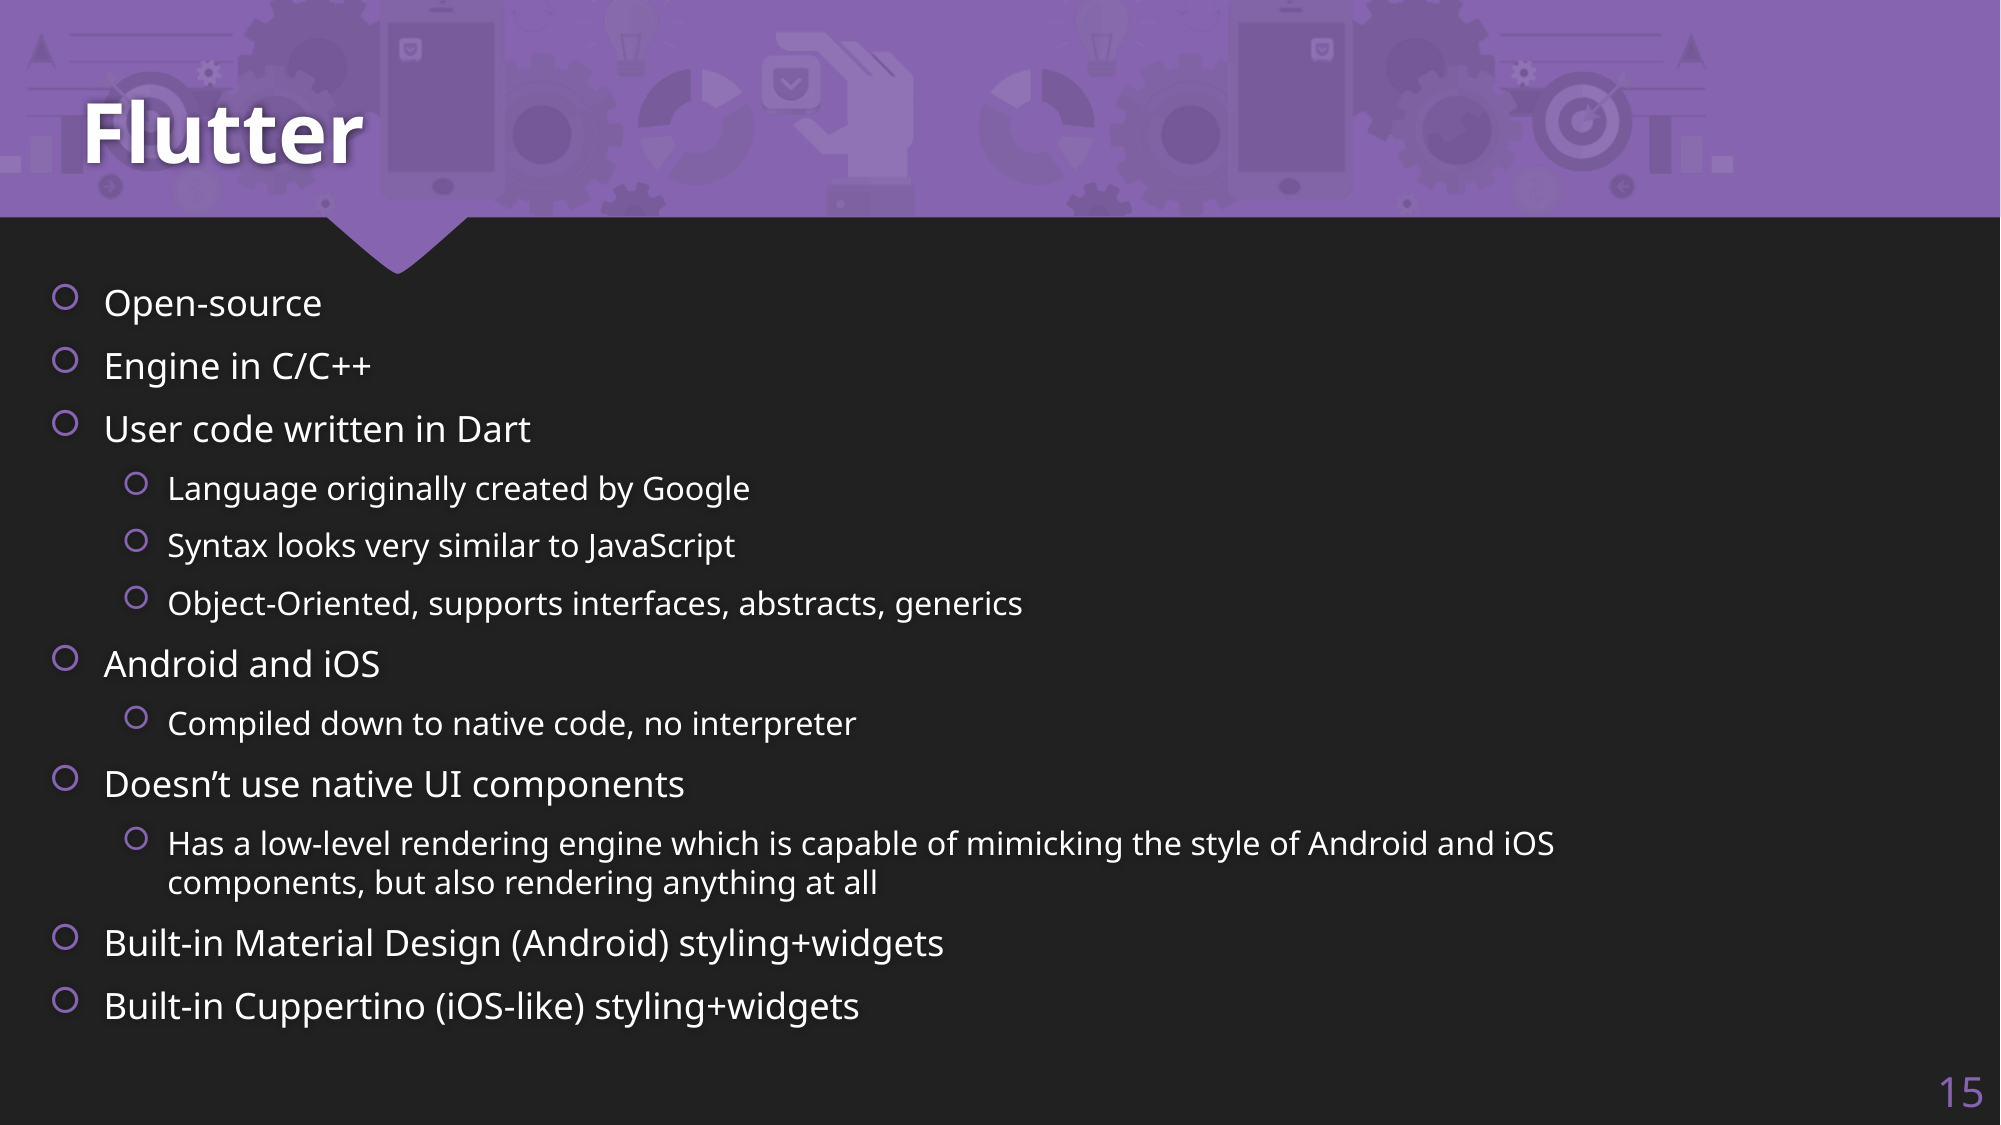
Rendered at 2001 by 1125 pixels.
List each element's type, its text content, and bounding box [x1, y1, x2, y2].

list Open-source Engine in C/C++ User code written in Dart Language originally created by Google Syntax looks very similar to JavaScript Object-Oriented, supports interfaces, abstracts, generics Android and iOS Compiled down to native code, no interpreter Doesn’t use native UI components Has a low-level rendering engine which is capable of mimicking the style of Android and iOS components, but also rendering anything at all Built-in Material Design (Android) styling+widgets Built-in Cuppertino (iOS-like) styling+widgets [34, 273, 1699, 1035]
slide_number 15 [1828, 1065, 2000, 1125]
title Flutter [65, 28, 1704, 188]
